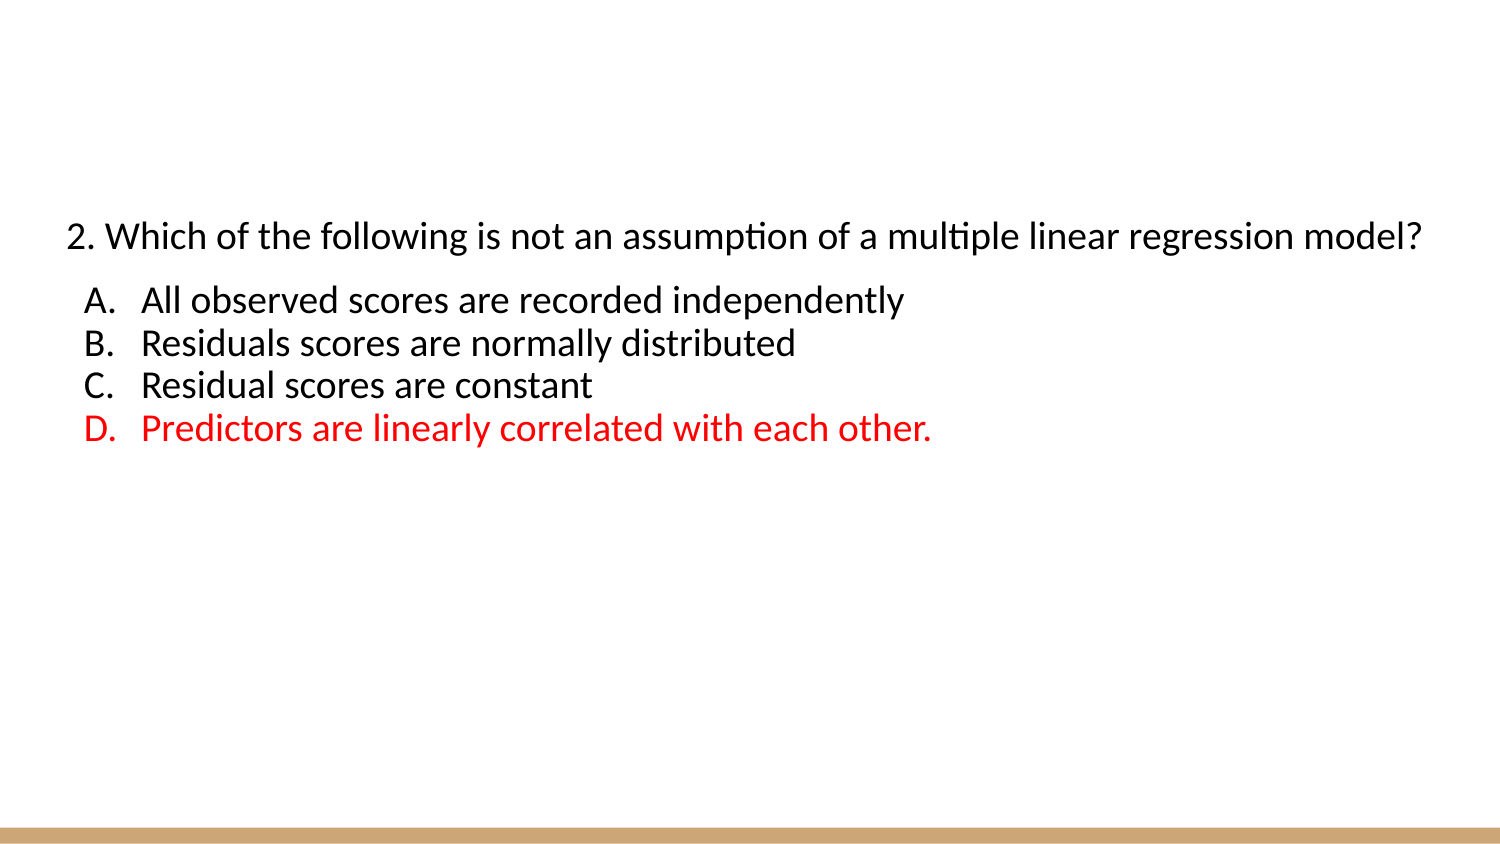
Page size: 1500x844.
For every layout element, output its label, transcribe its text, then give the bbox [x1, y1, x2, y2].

list 2. Which of the following is not an assumption of a multiple linear regression model? All observed scores are recorded independently Residuals scores are normally distributed Residual scores are constant Predictors are linearly correlated with each other. [51, 200, 1449, 752]
